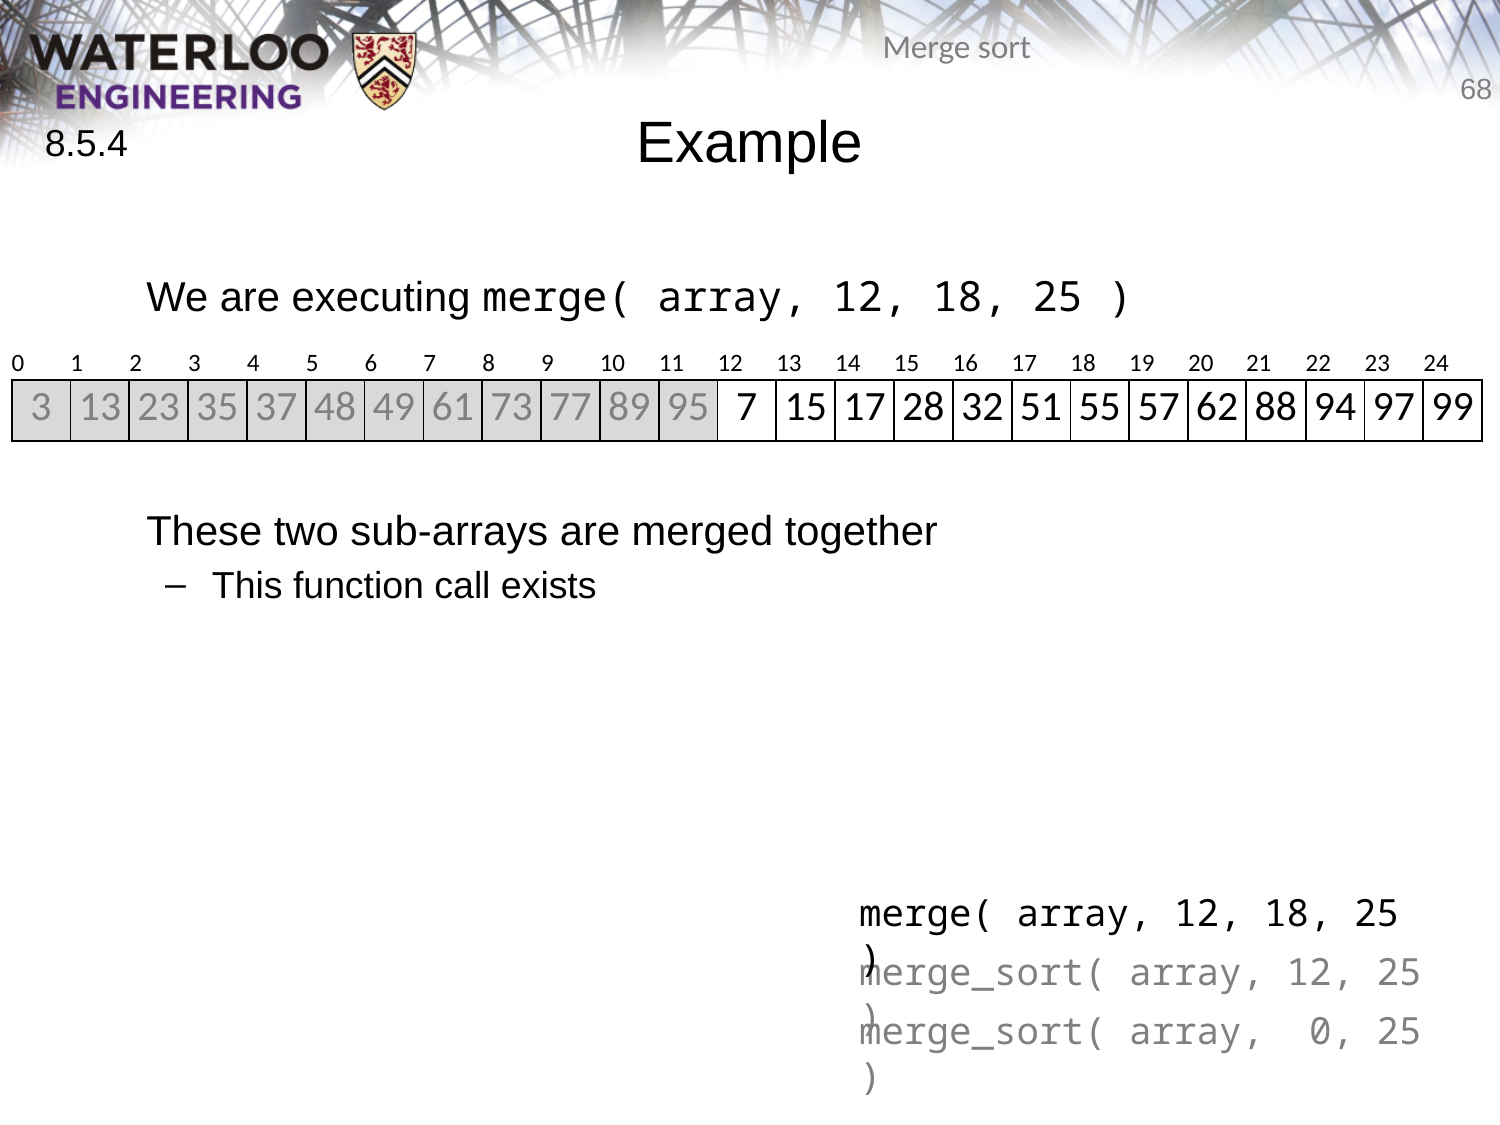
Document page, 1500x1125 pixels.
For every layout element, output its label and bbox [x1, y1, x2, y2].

table_cell [424, 381, 481, 440]
table_cell [307, 381, 364, 440]
table_cell [1013, 381, 1070, 440]
table_cell [1307, 381, 1364, 440]
table_cell [1130, 381, 1187, 440]
table_cell [660, 381, 717, 440]
table_cell [130, 381, 187, 440]
table_cell [483, 381, 540, 440]
table_cell [1365, 381, 1422, 440]
table_cell [542, 381, 599, 440]
table_cell [777, 381, 834, 440]
picture [0, 0, 1500, 1125]
table_cell [1424, 381, 1481, 440]
table_cell [1189, 381, 1245, 440]
table_cell [718, 381, 775, 440]
table_cell [189, 381, 246, 440]
table_cell [895, 381, 952, 440]
table_cell [836, 381, 893, 440]
table_cell [248, 381, 305, 440]
table_cell [13, 381, 70, 440]
table_cell [601, 381, 658, 440]
table_cell [71, 381, 128, 440]
title [74, 44, 1426, 233]
table_cell [954, 381, 1011, 440]
table_cell [1071, 381, 1128, 440]
text_box [844, 881, 1447, 1105]
table_header [12, 350, 1482, 379]
list [74, 262, 1459, 350]
table_cell [365, 381, 423, 440]
table_cell [1247, 381, 1305, 440]
text_box [30, 111, 143, 172]
list [74, 442, 1459, 1006]
